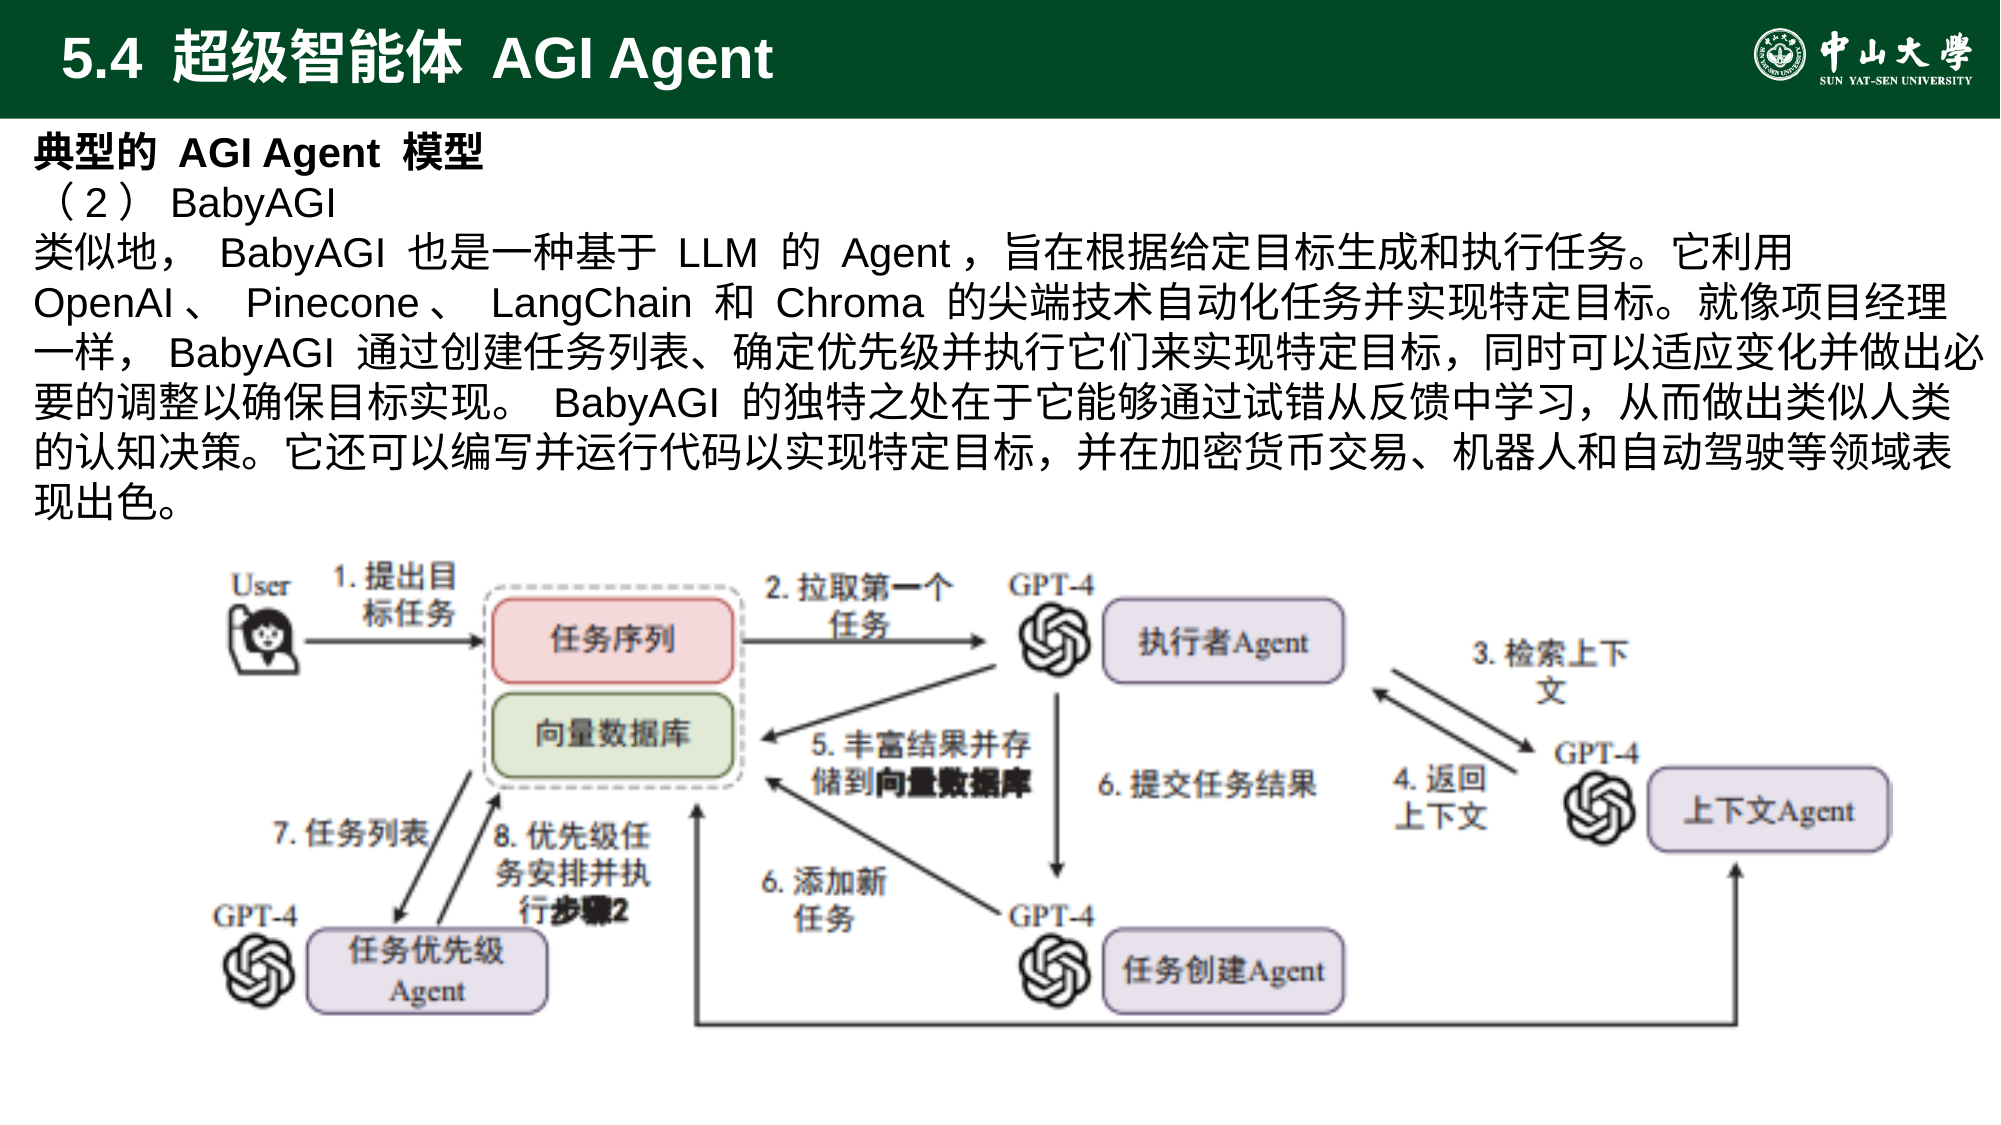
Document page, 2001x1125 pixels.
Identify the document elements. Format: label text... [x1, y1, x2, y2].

title 5.4 超级智能体 AGI Agent [46, 0, 1723, 118]
text_box 典型的 AGI Agent 模型 （2）BabyAGI 类似地， BabyAGI 也是一种基于 LLM 的 Agent，旨在根据给定目标生成和执行任务。它利用 OpenAI、 Pinecone、 LangChain 和 Chroma 的尖端技术自动化任务并实现特定目标。就像项目经理一样，BabyAGI 通过创建任务列表、确定优先级并执行它们来实现特定目标，同时可以适应变化并做出必要的调整以确保目标实现。 BabyAGI 的独特之处在于它能够通过试错从反馈中学习，从而做出类似人类的认知决策。它还可以编写并运行代码以实现特定目标，并在加密货币交易、机器人和自动驾驶等领域表现出色。 [18, 118, 2000, 534]
picture [1740, 11, 2000, 107]
picture [210, 525, 1893, 1056]
